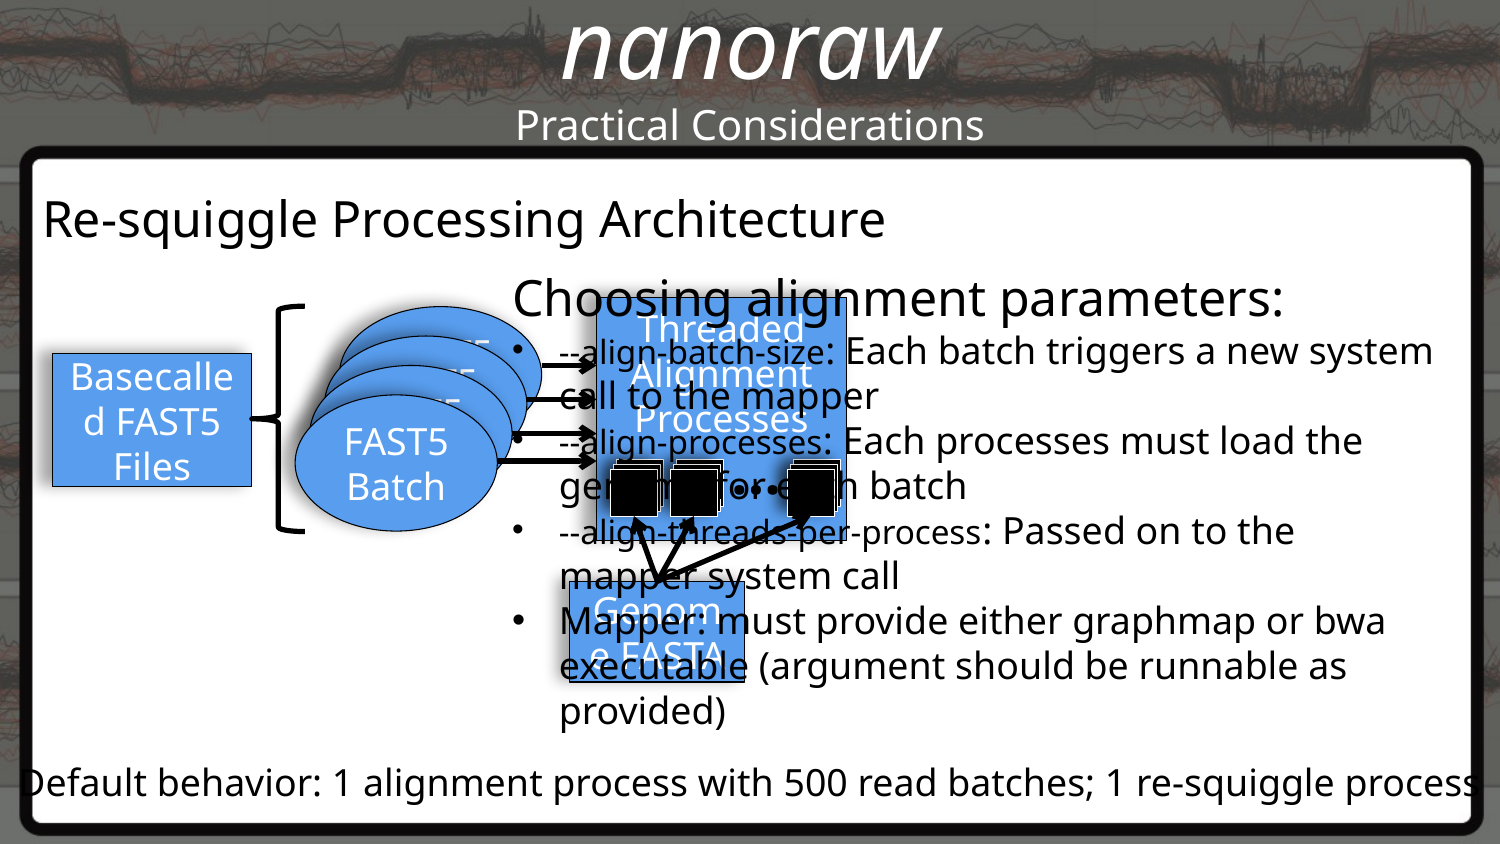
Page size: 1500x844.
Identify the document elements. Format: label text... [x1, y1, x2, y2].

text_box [51, 296, 847, 683]
picture [0, 137, 1500, 844]
text_box nanoraw Practical Considerations [0, 0, 1500, 137]
text_box Choosing alignment parameters: --align-batch-size: Each batch triggers a new system call to the mapper --align-processes: Each processes must load the genome for each batch --align-threads-per-process: Passed on to the mapper system call Mapper: must provide either graphmap or bwa executable (argument should be runnable as provided) [497, 259, 1454, 739]
text_box Default behavior: 1 alignment process with 500 read batches; 1 re-squiggle process [3, 751, 1497, 812]
text_box Re-squiggle Processing Architecture [27, 180, 902, 256]
